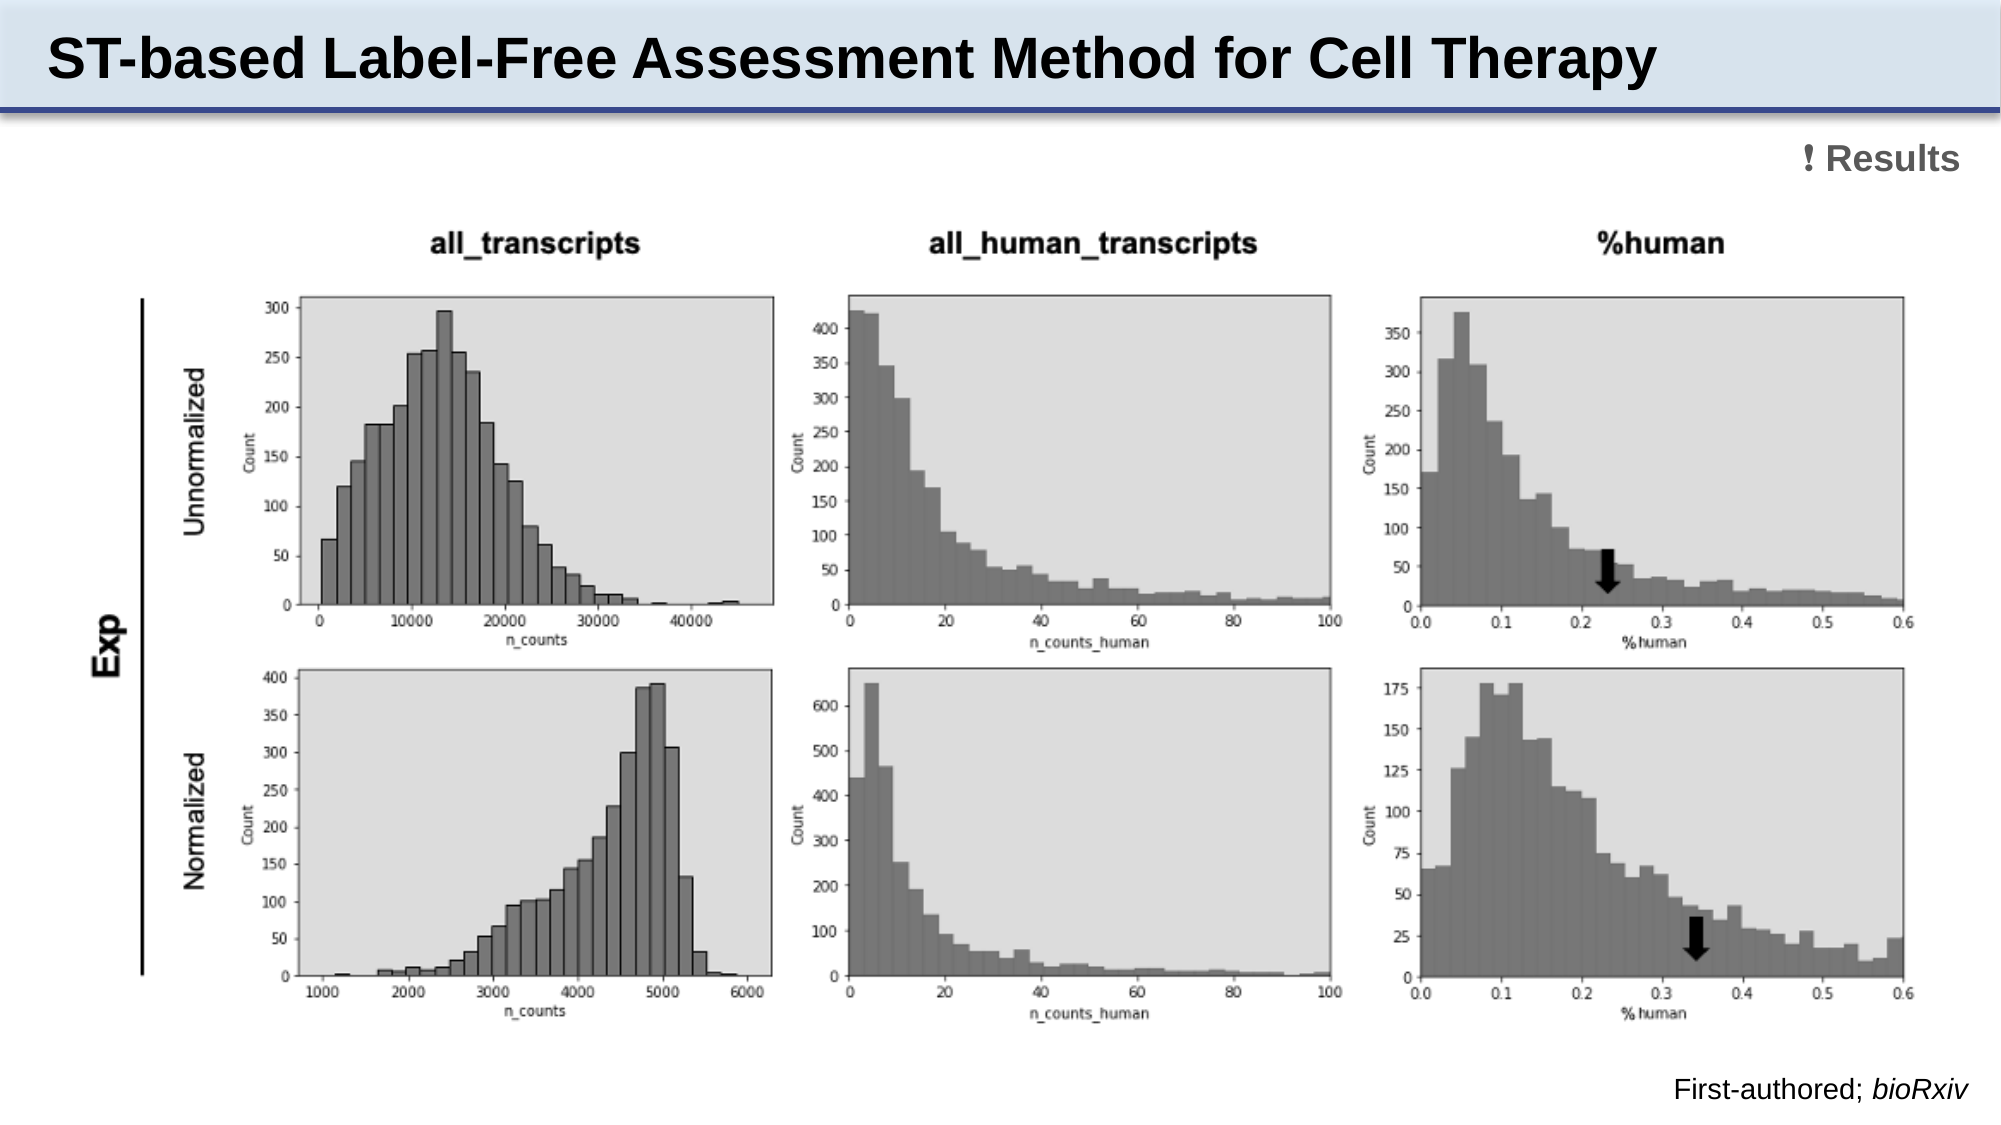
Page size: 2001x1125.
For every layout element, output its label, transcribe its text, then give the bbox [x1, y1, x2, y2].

text_box ❗️ Results [1787, 126, 1987, 187]
picture [74, 211, 1925, 1039]
title ST-based Label-Free Assessment Method for Cell Therapy [33, 21, 1948, 97]
text_box First-authored; bioRxiv [1309, 1062, 1983, 1113]
